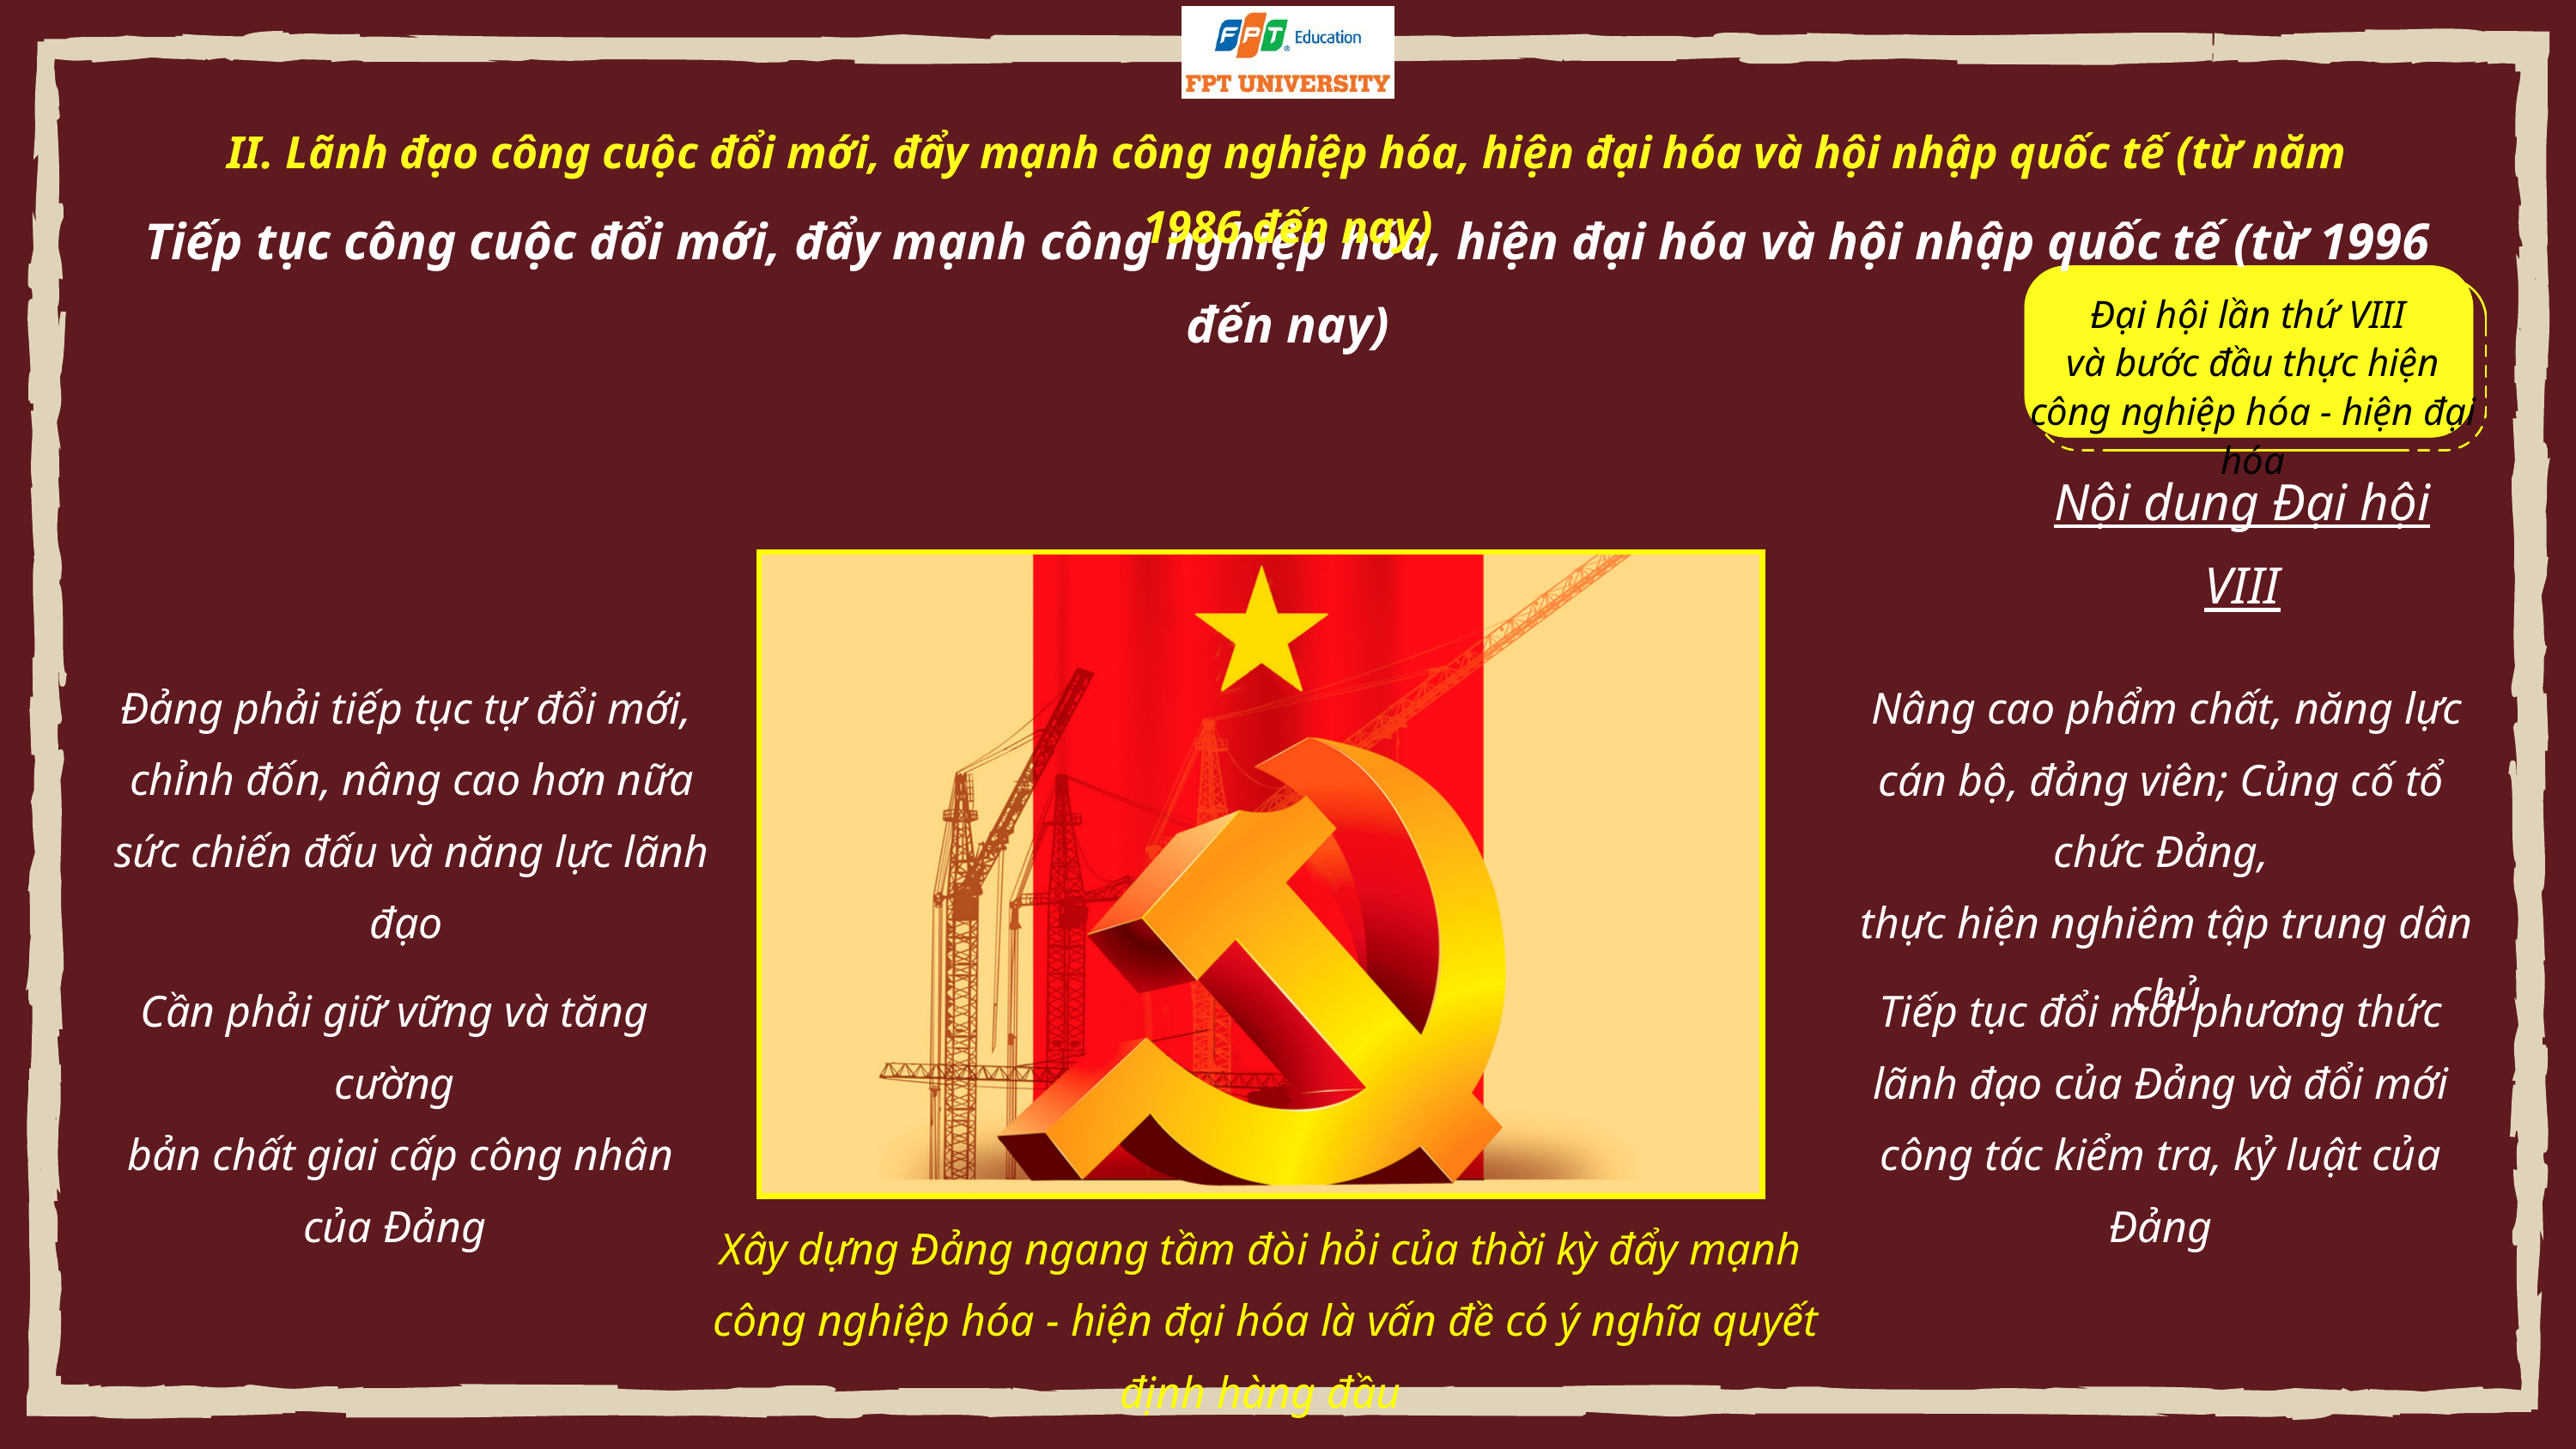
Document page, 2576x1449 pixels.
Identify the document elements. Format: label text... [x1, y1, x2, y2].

text_box Tiếp tục công cuộc đổi mới, đẩy mạnh công nghiệp hóa, hiện đại hóa và hội nhập quốc tế (từ 1996 đến nay) [143, 185, 2433, 354]
text_box II. Lãnh đạo công cuộc đổi mới, đẩy mạnh công nghiệp hóa, hiện đại hóa và hội nhập quốc tế (từ năm 1986 đến nay) [173, 102, 2402, 252]
text_box [758, 551, 1763, 1197]
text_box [2023, 264, 2488, 452]
text_box Nội dung Đại hội VIII [2031, 459, 2454, 615]
text_box [26, 31, 1182, 1419]
text_box Cần phải giữ vững và tăng cường bản chất giai cấp công nhân của Đảng [77, 964, 712, 1252]
text_box [1182, 6, 1394, 99]
text_box [1394, 28, 2550, 1420]
text_box Xây dựng Đảng ngang tầm đòi hỏi của thời kỳ đẩy mạnh công nghiệp hóa - hiện đại hóa là vấn đề có ý nghĩa quyết định hàng đầu [670, 1201, 1851, 1417]
text_box Đảng phải tiếp tục tự đổi mới, chỉnh đốn, nâng cao hơn nữa sức chiến đấu và năng lực lãnh đạo [112, 661, 712, 948]
text_box Nâng cao phẩm chất, năng lực cán bộ, đảng viên; Củng cố tổ chức Đảng, thực hiện nghiêm tập trung dân chủ [1844, 661, 2490, 1020]
text_box Tiếp tục đổi mới phương thức lãnh đạo của Đảng và đổi mới công tác kiểm tra, kỷ luật của Đảng [1844, 964, 2478, 1252]
